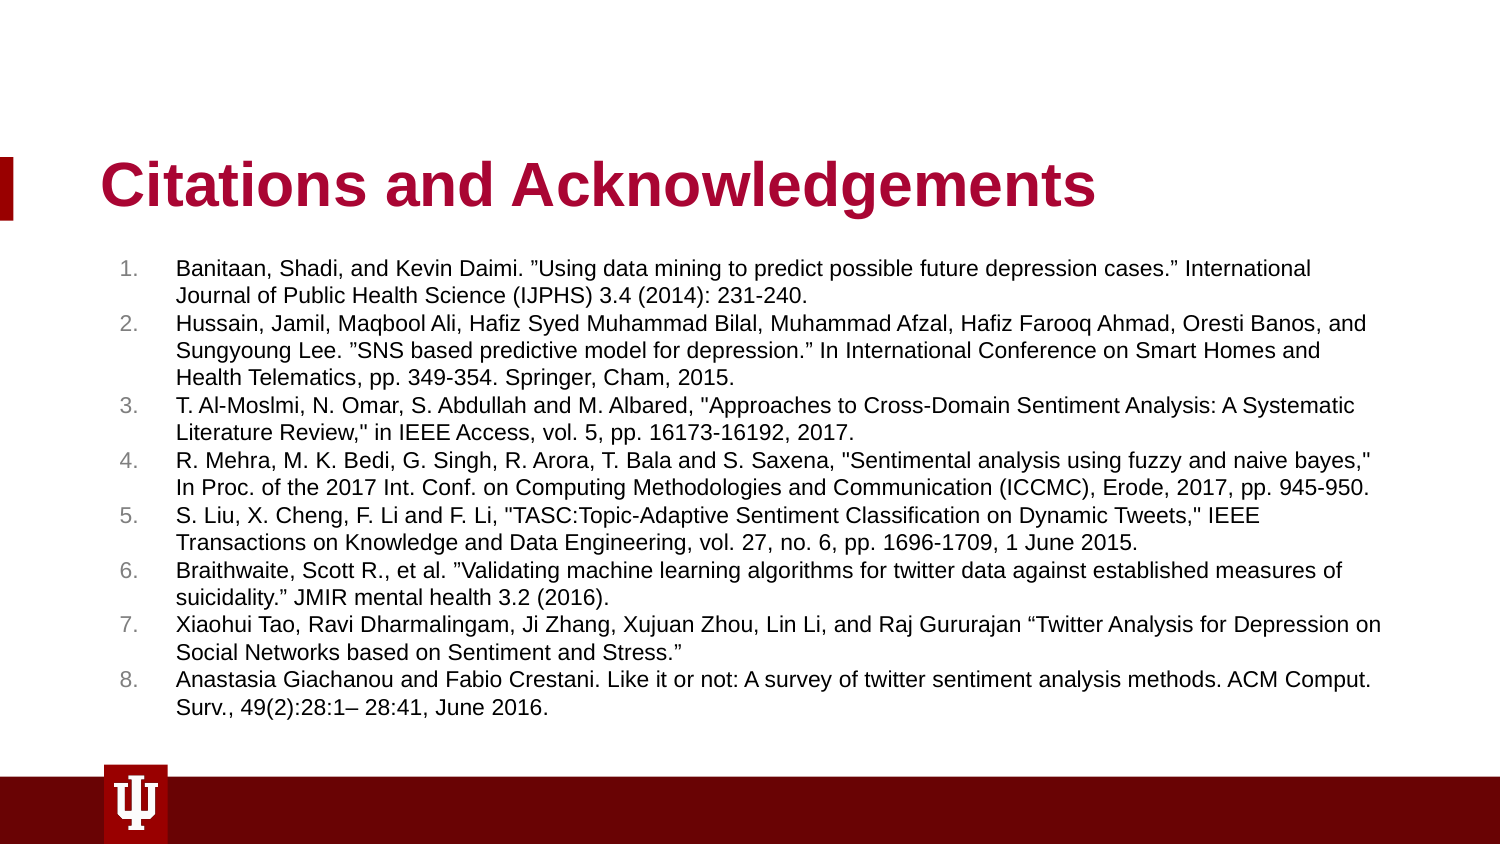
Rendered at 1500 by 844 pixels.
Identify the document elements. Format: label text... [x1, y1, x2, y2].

subtitle Banitaan, Shadi, and Kevin Daimi. ”Using data mining to predict possible future depression cases.” International Journal of Public Health Science (IJPHS) 3.4 (2014): 231-240. Hussain, Jamil, Maqbool Ali, Hafiz Syed Muhammad Bilal, Muhammad Afzal, Hafiz Farooq Ahmad, Oresti Banos, and Sungyoung Lee. ”SNS based predictive model for depression.” In International Conference on Smart Homes and Health Telematics, pp. 349-354. Springer, Cham, 2015. T. Al-Moslmi, N. Omar, S. Abdullah and M. Albared, "Approaches to Cross-Domain Sentiment Analysis: A Systematic Literature Review," in IEEE Access, vol. 5, pp. 16173-16192, 2017. R. Mehra, M. K. Bedi, G. Singh, R. Arora, T. Bala and S. Saxena, "Sentimental analysis using fuzzy and naive bayes," In Proc. of the 2017 Int. Conf. on Computing Methodologies and Communication (ICCMC), Erode, 2017, pp. 945-950. S. Liu, X. Cheng, F. Li and F. Li, "TASC:Topic-Adaptive Sentiment Classification on Dynamic Tweets," IEEE Transactions on Knowledge and Data Engineering, vol. 27, no. 6, pp. 1696-1709, 1 June 2015. Braithwaite, Scott R., et al. ”Validating machine learning algorithms for twitter data against established measures of suicidality.” JMIR mental health 3.2 (2016). Xiaohui Tao, Ravi Dharmalingam, Ji Zhang, Xujuan Zhou, Lin Li, and Raj Gururajan “Twitter Analysis for Depression on Social Networks based on Sentiment and Stress.” Anastasia Giachanou and Fabio Crestani. Like it or not: A survey of twitter sentiment analysis methods. ACM Comput. Surv., 49(2):28:1– 28:41, June 2016. [85, 245, 1400, 708]
title Citations and Acknowledgements [85, 124, 1399, 240]
picture [114, 775, 158, 830]
